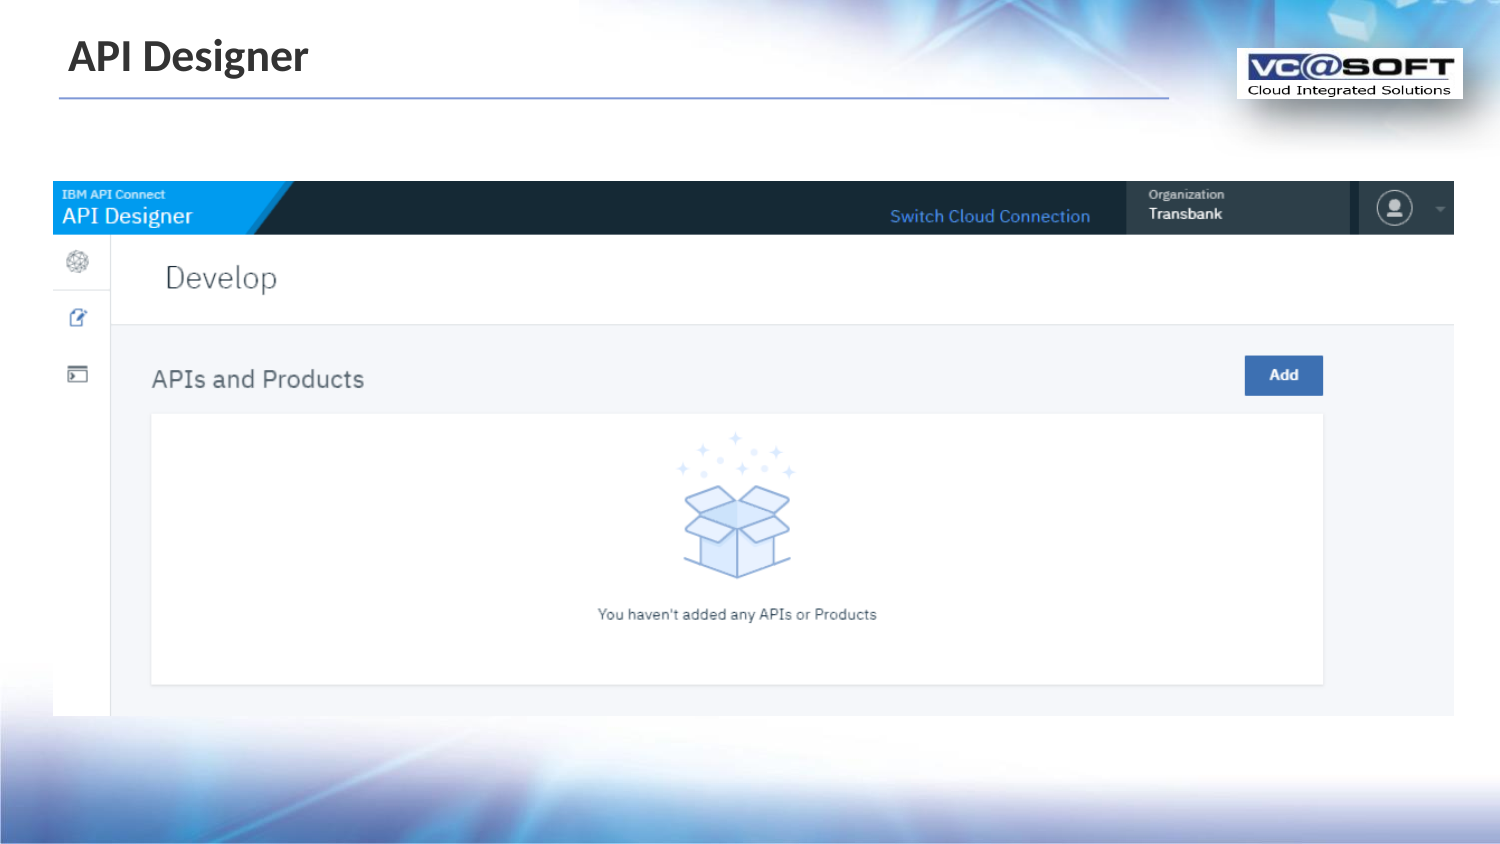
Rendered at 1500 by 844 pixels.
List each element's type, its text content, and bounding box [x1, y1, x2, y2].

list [52, 181, 1454, 716]
title API Designer [52, 23, 1190, 83]
picture [0, 663, 1500, 844]
picture [579, 0, 1500, 150]
